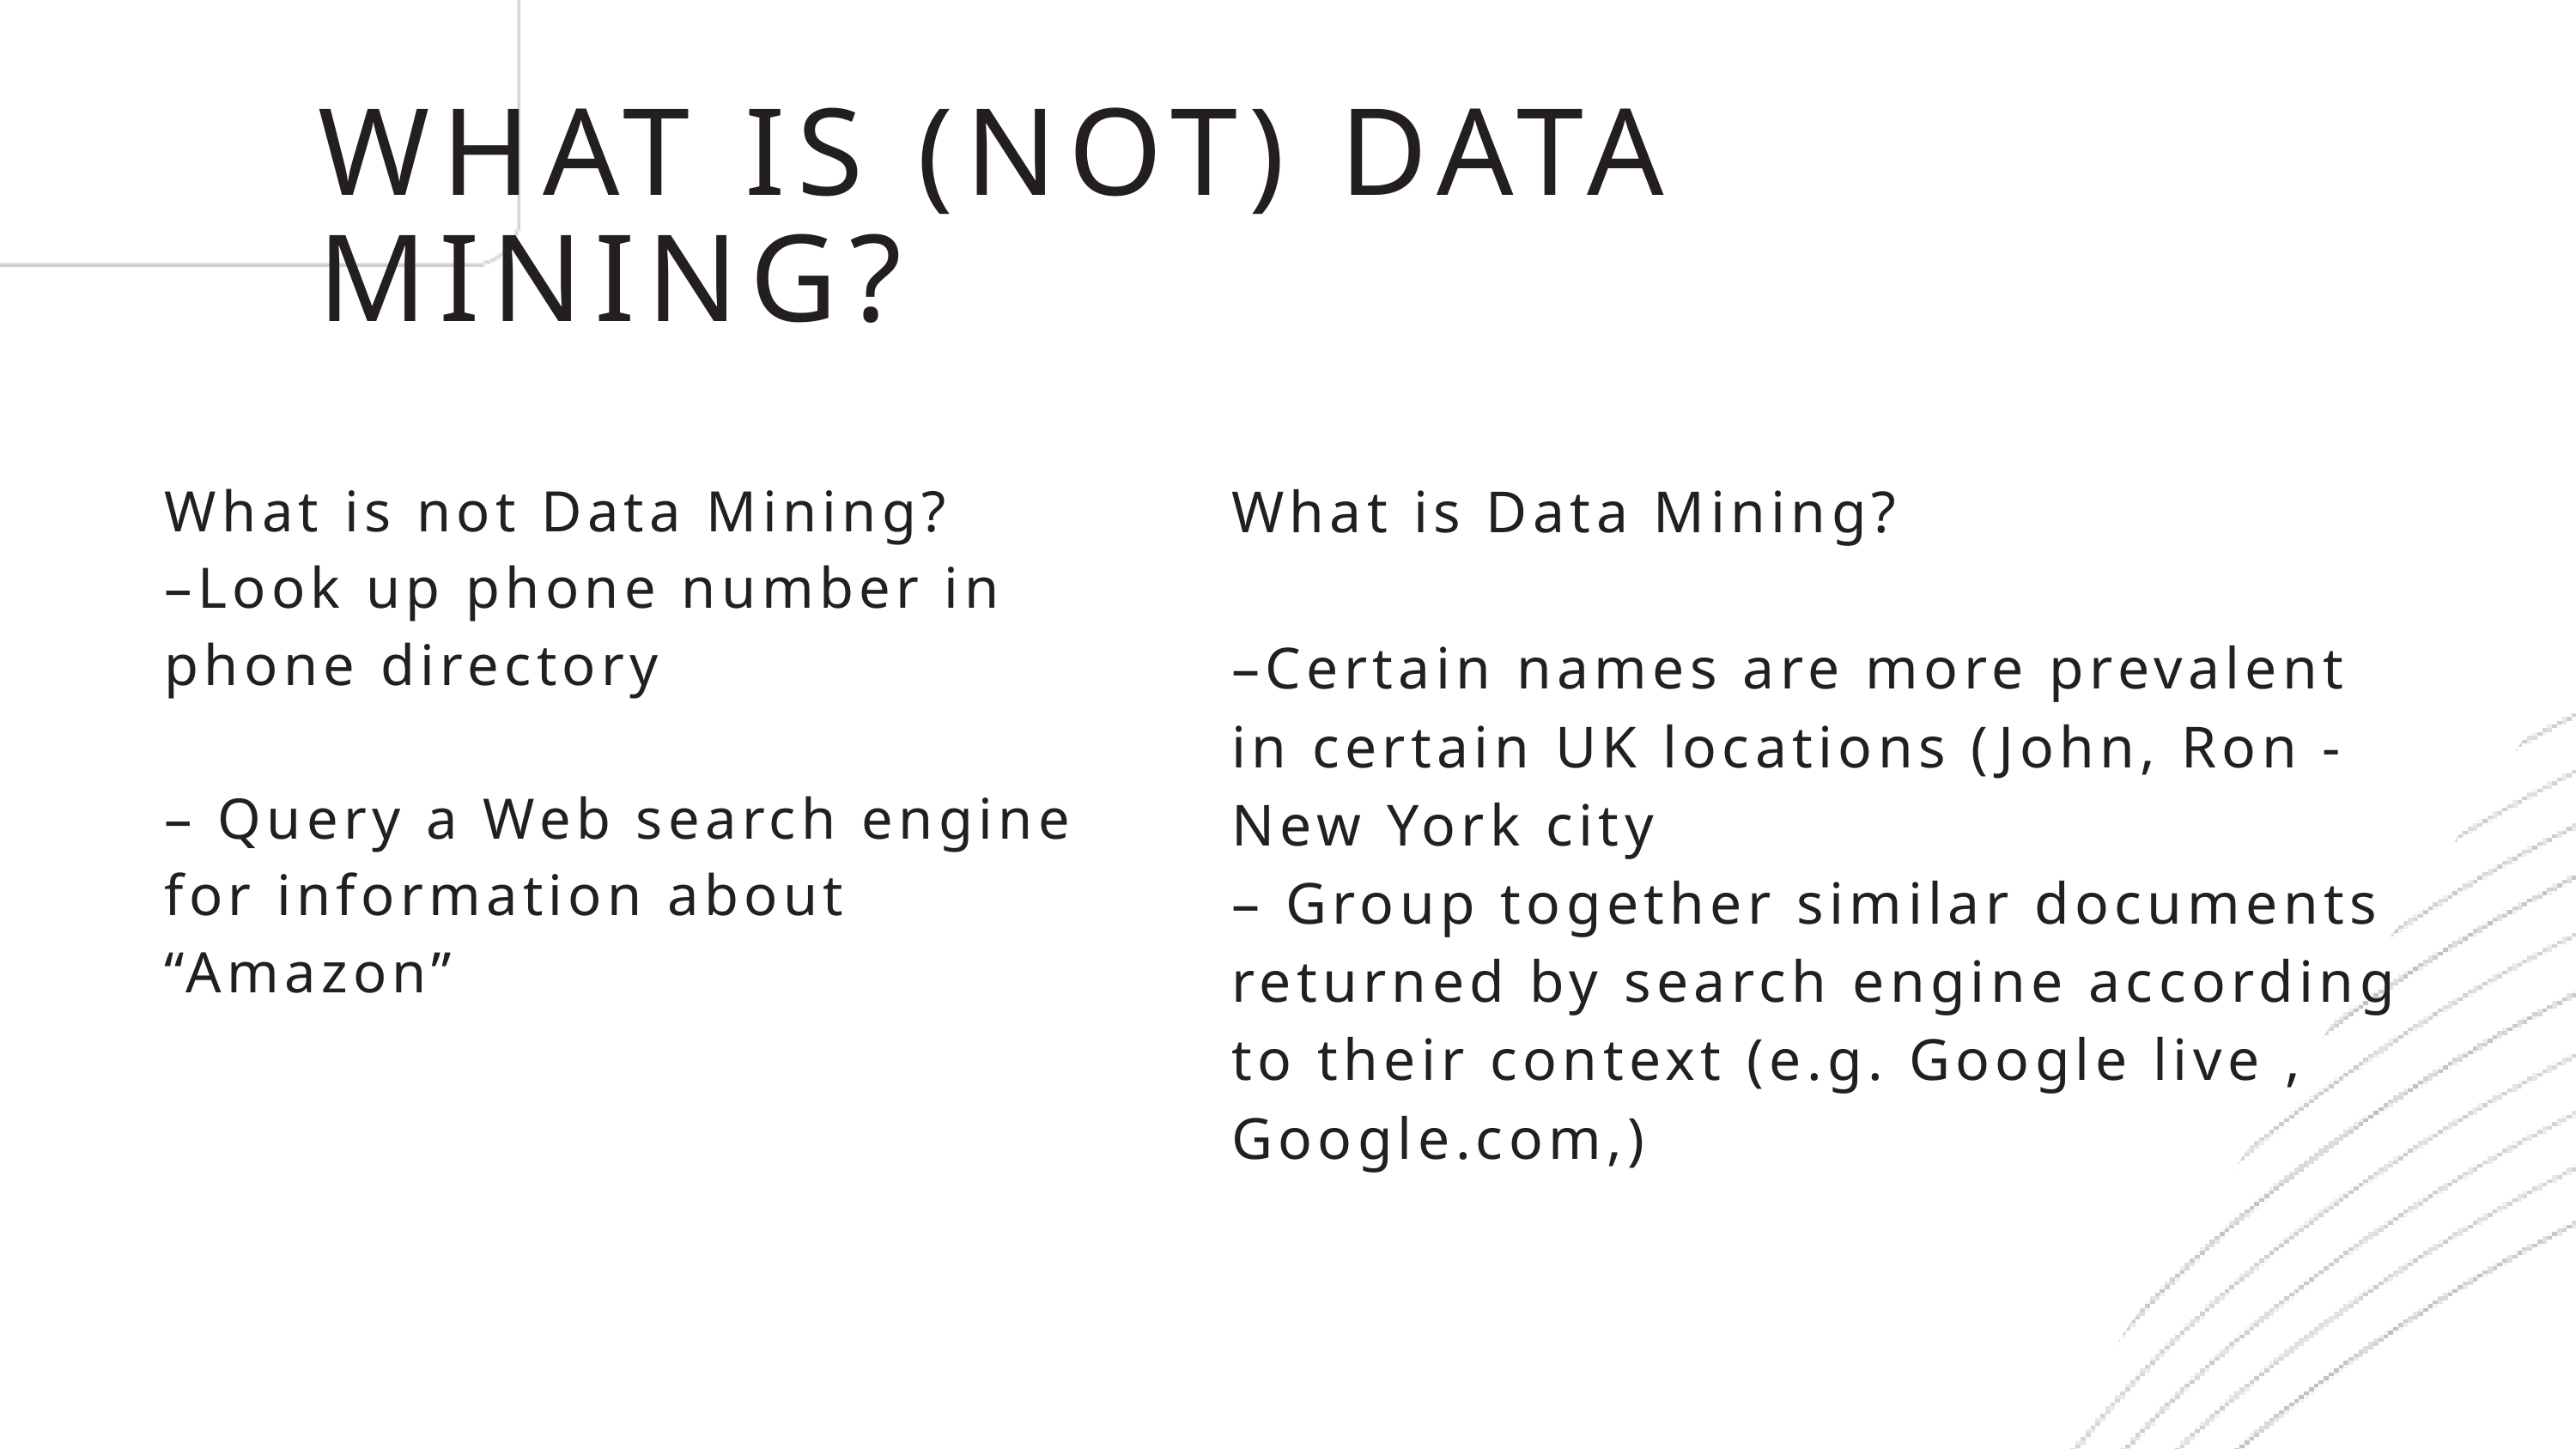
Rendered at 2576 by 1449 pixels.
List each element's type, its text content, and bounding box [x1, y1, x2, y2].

text_box WHAT IS (NOT) DATA MINING? [318, 93, 2197, 346]
text_box [2045, 661, 2576, 1449]
text_box [0, 0, 521, 267]
text_box What is not Data Mining? –Look up phone number in phone directory – Query a Web search engine for information about “Amazon” [164, 465, 1091, 1081]
text_box What is Data Mining? –Certain names are more prevalent in certain UK locations (John, Ron - New York city – Group together similar documents returned by search engine according to their context (e.g. Google live , Google.com,) [1231, 465, 2432, 1249]
